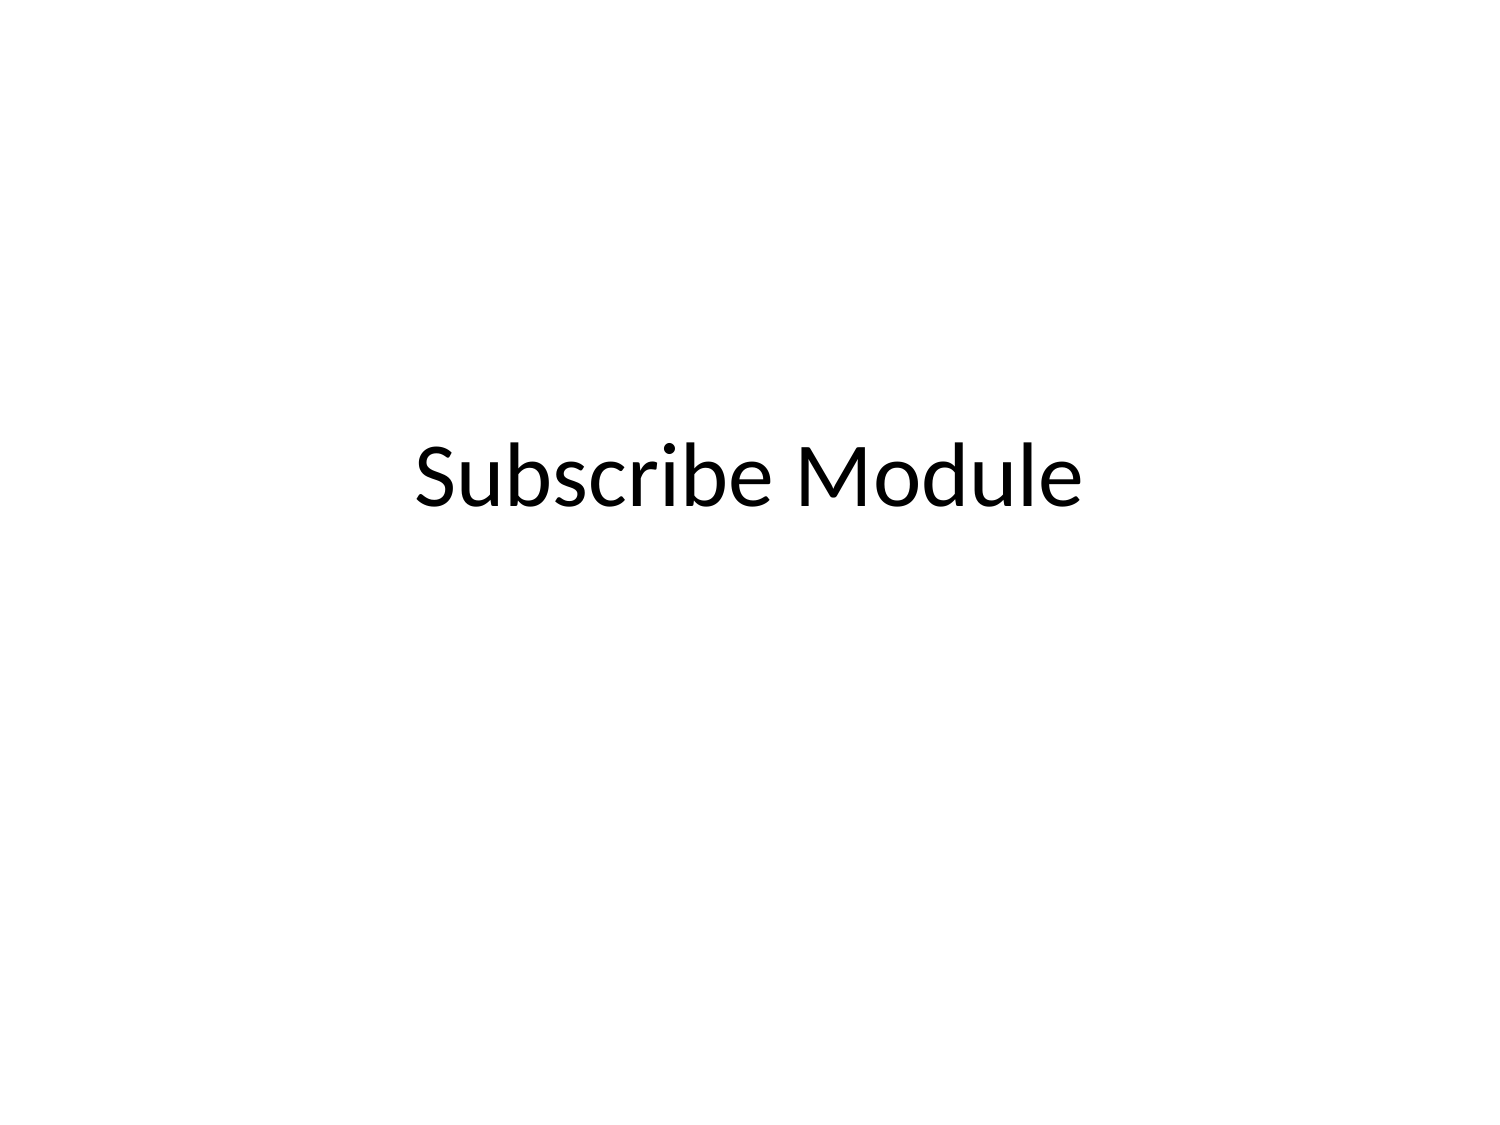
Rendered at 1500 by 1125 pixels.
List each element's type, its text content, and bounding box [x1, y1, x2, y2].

title Subscribe Module [112, 349, 1388, 591]
